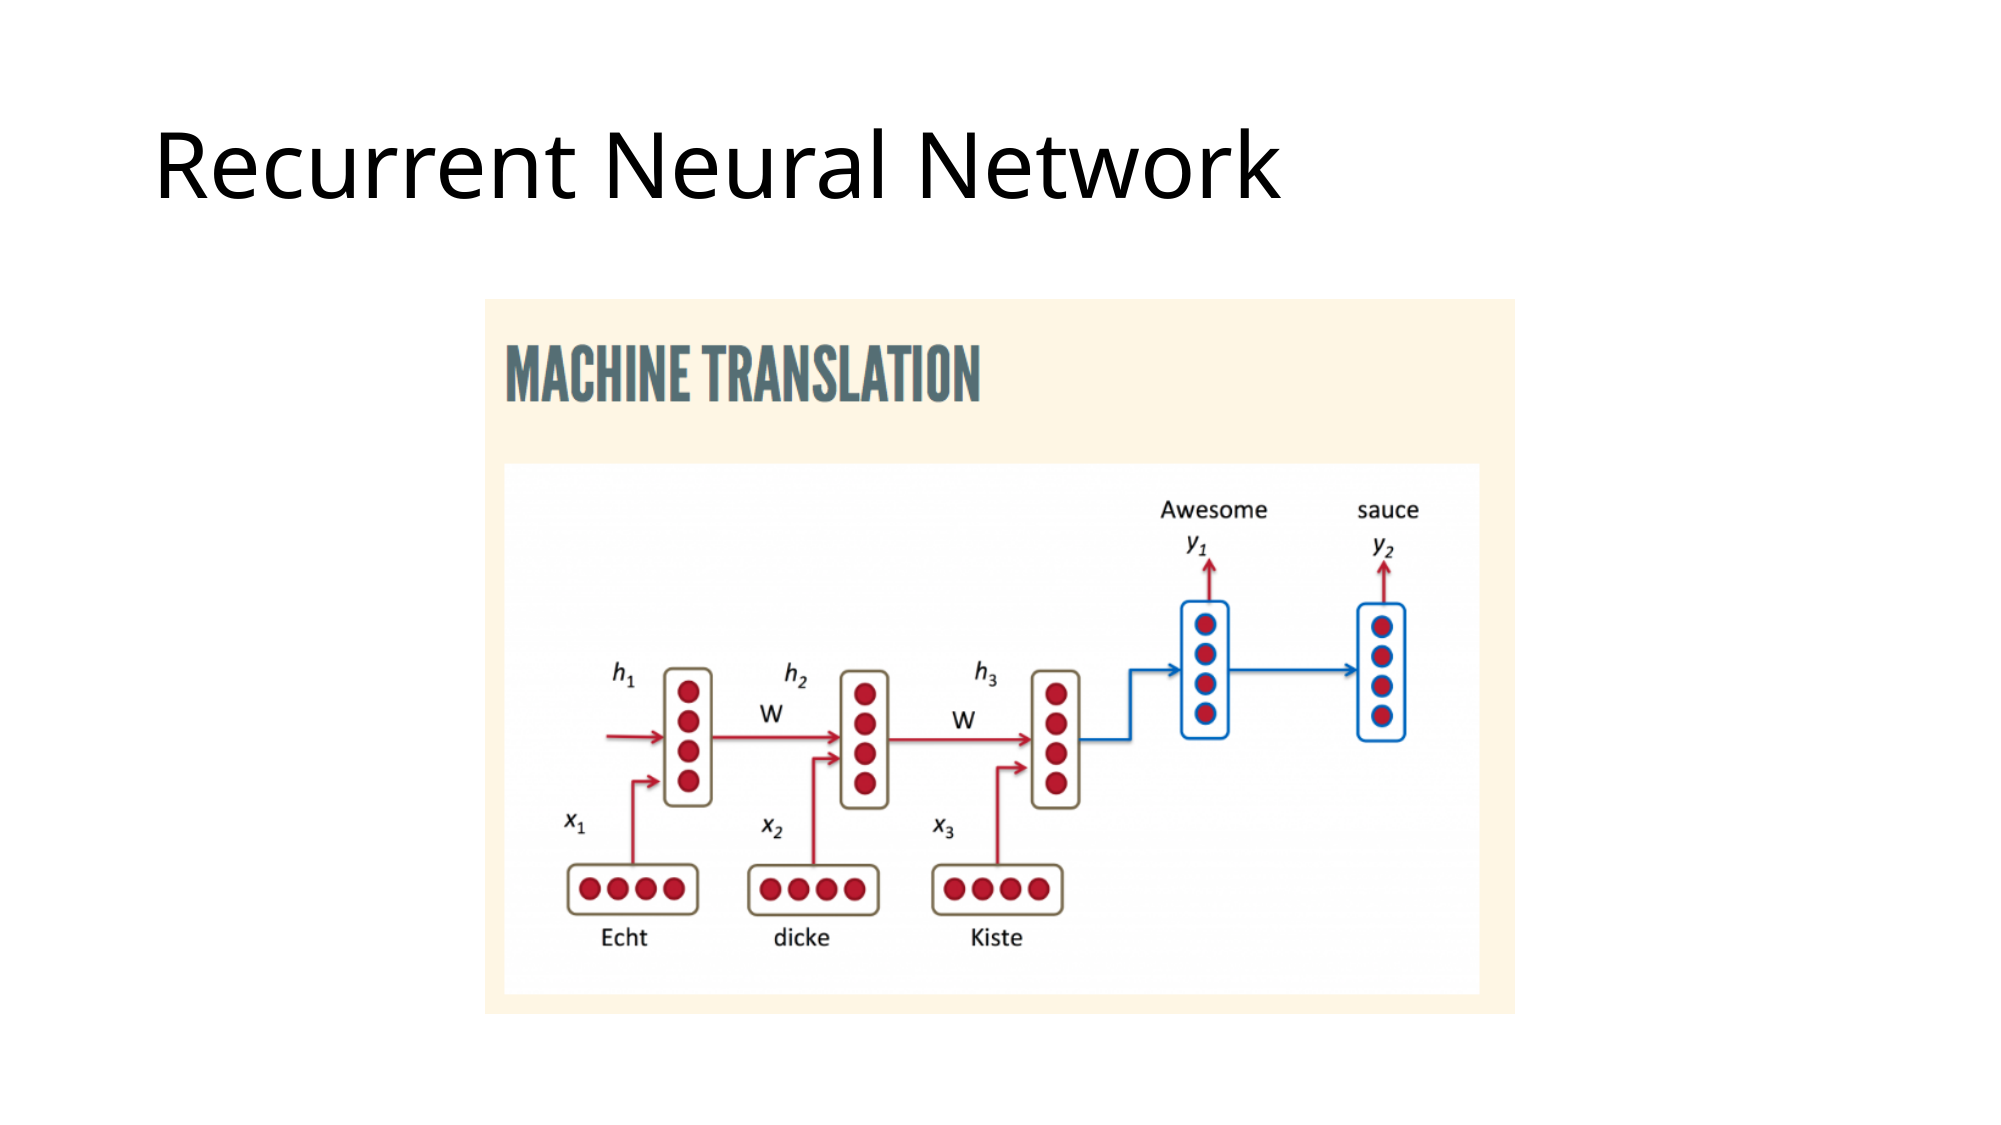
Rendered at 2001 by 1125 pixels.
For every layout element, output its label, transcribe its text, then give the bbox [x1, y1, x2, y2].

title Recurrent Neural Network [137, 59, 1863, 278]
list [485, 299, 1515, 1014]
